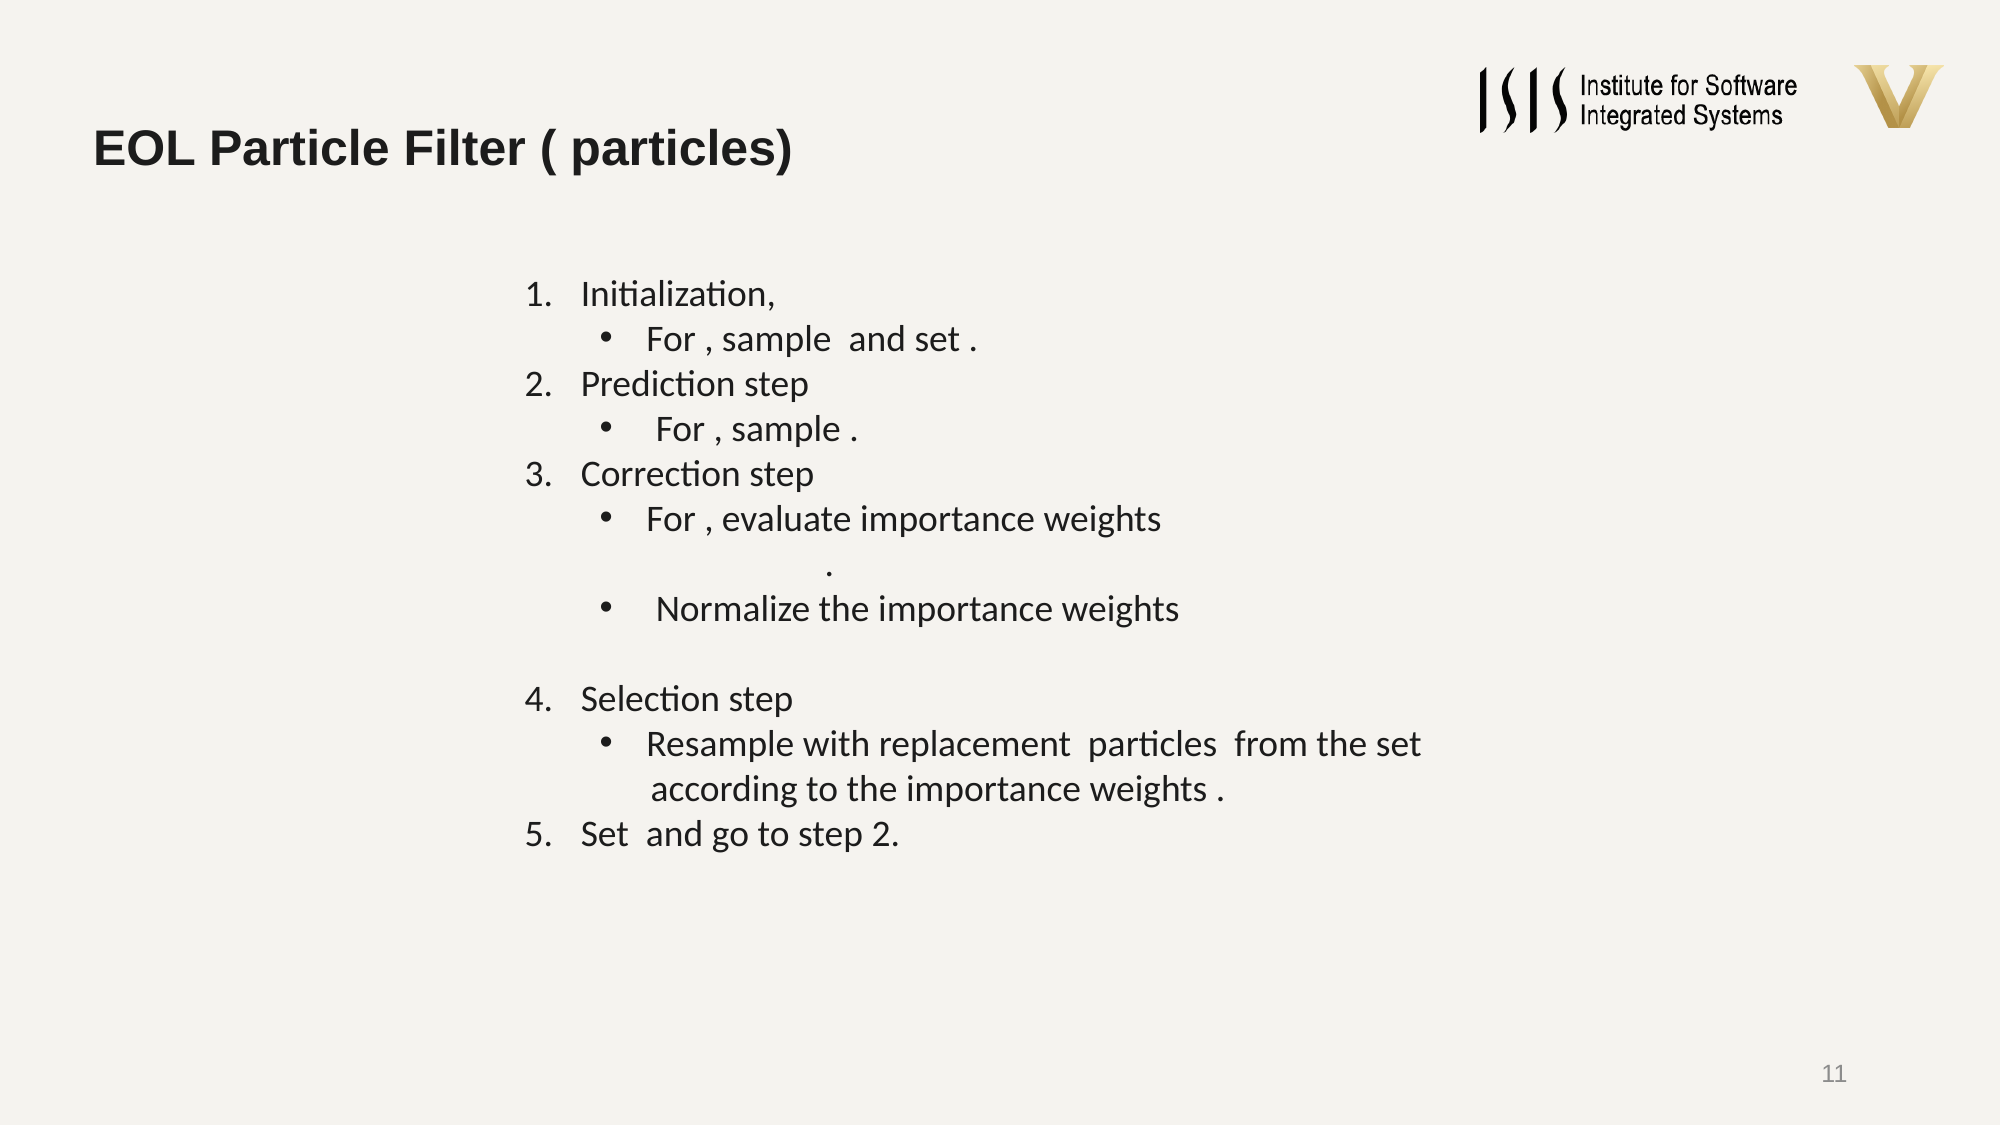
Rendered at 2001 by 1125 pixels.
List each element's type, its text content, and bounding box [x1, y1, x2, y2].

slide_number 11 [1412, 1042, 1863, 1103]
picture [1477, 67, 1798, 133]
picture [1854, 65, 1944, 128]
